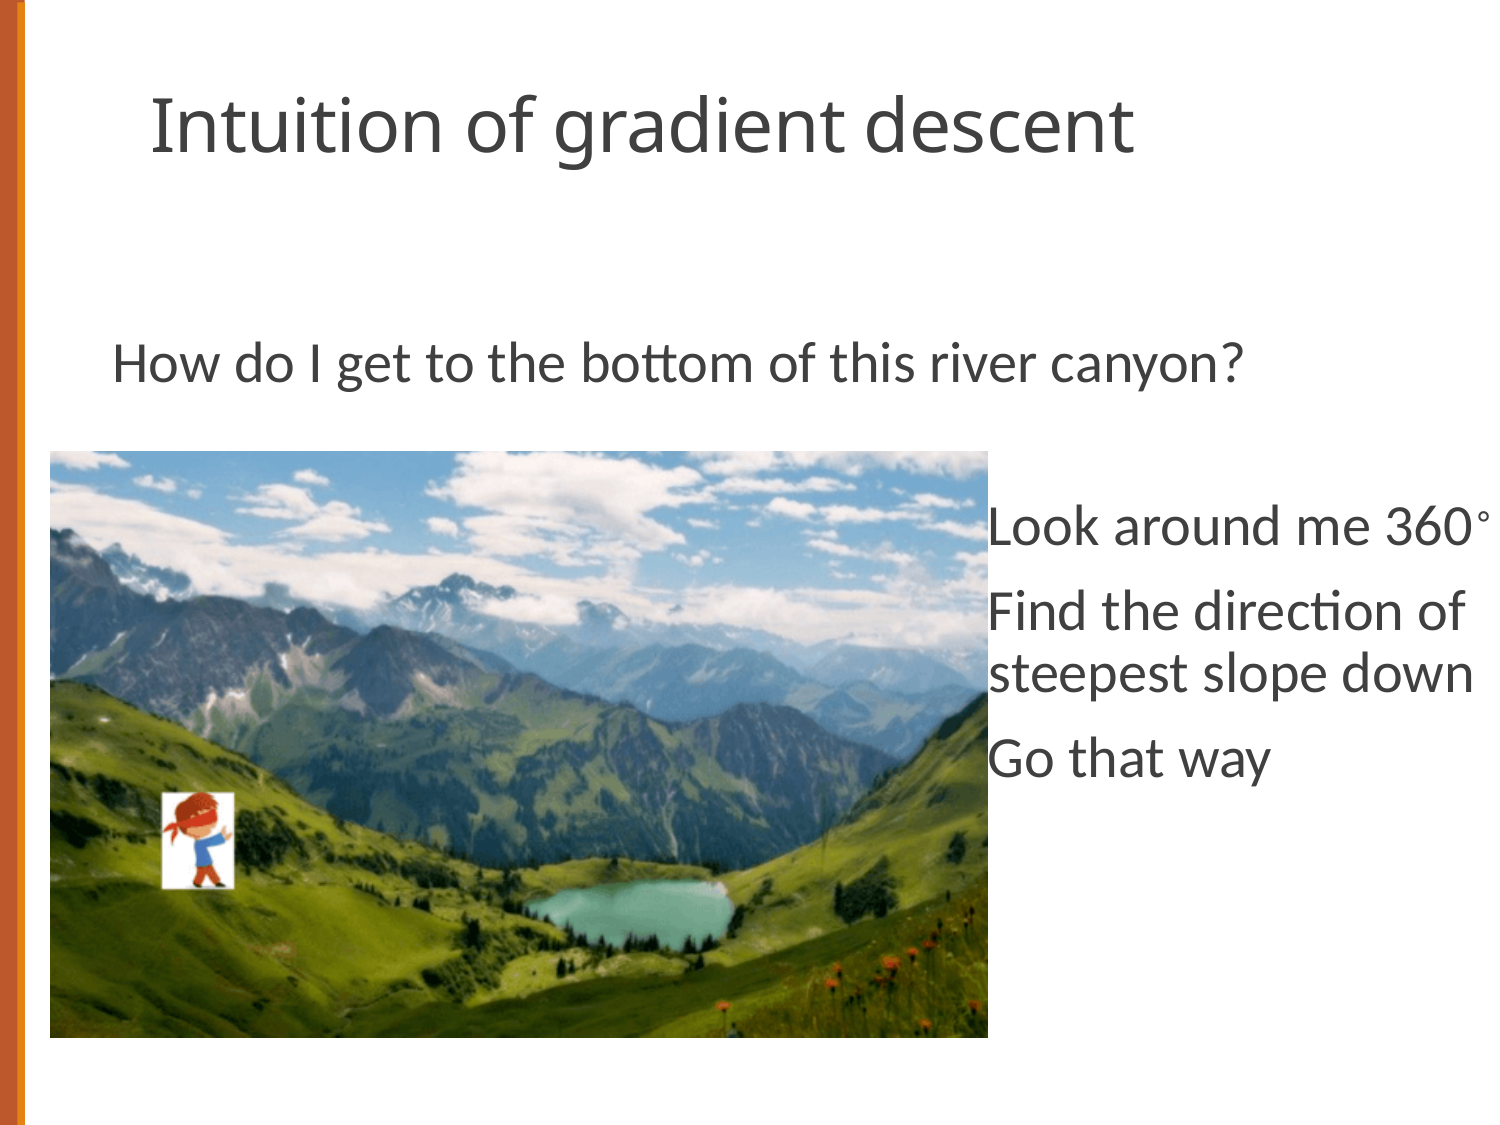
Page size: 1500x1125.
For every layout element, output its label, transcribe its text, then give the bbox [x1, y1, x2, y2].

picture [49, 450, 988, 1038]
list How do I get to the bottom of this river canyon? [112, 324, 1350, 487]
text_box Look around me 360∘ Find the direction of steepest slope down Go that way [995, 487, 1500, 955]
title Intuition of gradient descent [135, 26, 1373, 175]
